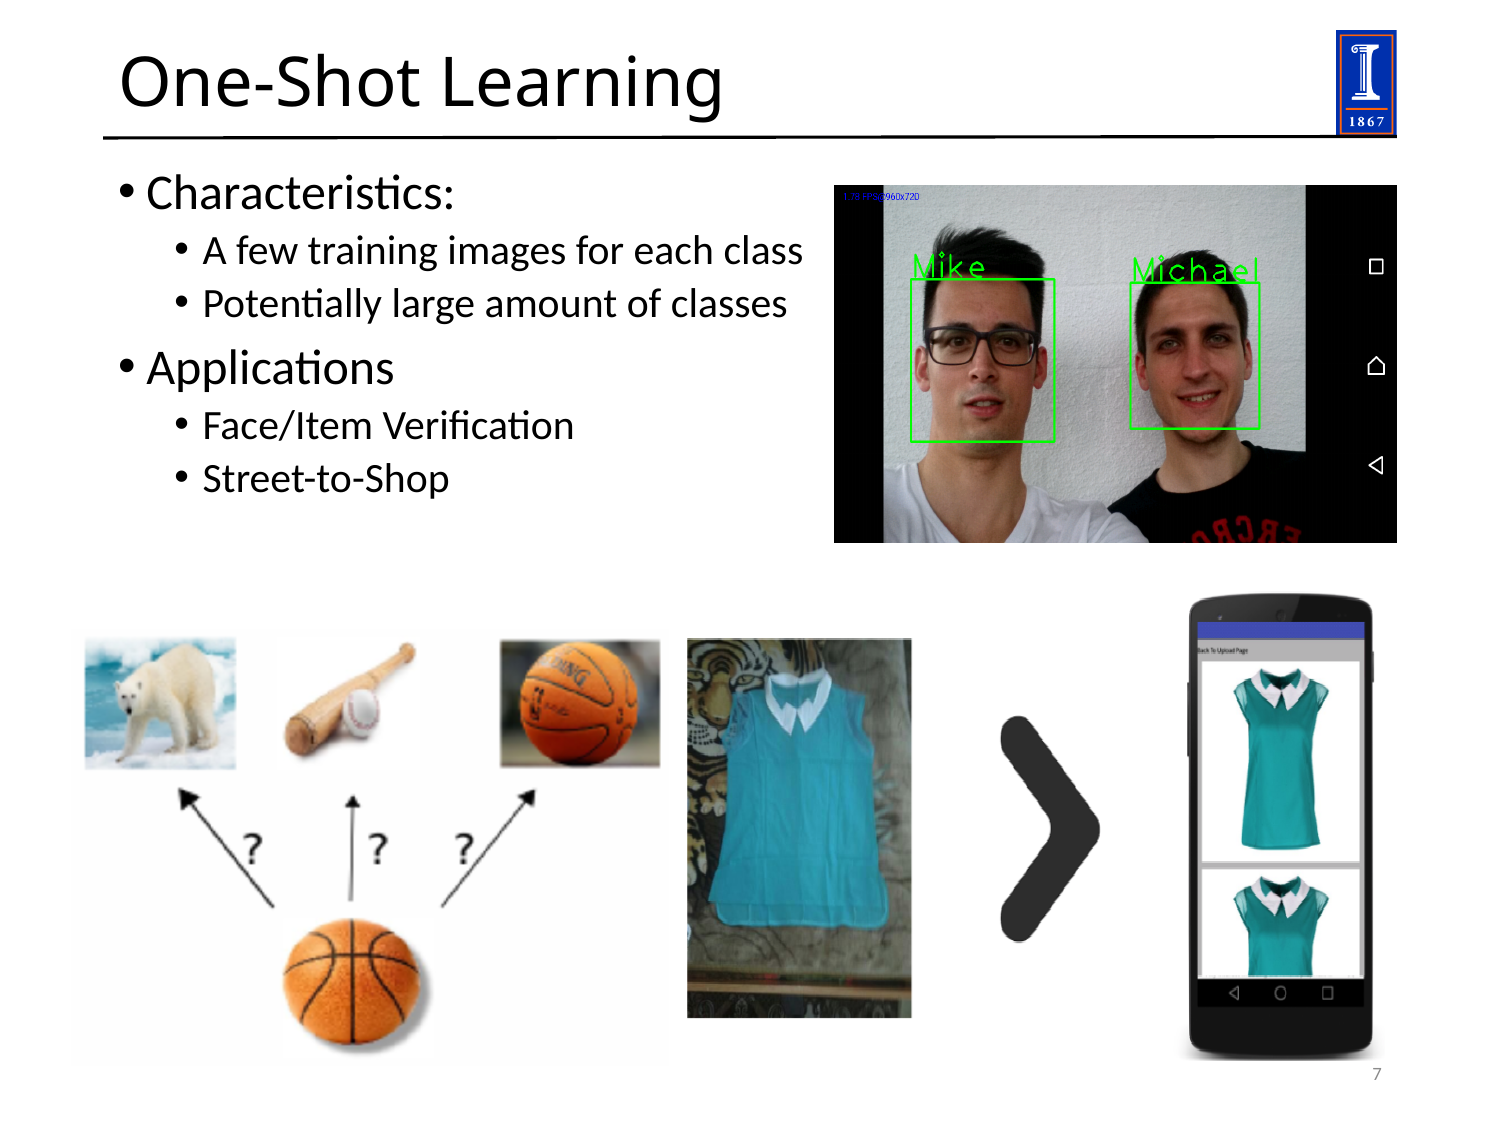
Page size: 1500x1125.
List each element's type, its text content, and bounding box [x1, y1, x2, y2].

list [668, 578, 1397, 1067]
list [71, 629, 669, 1066]
picture [834, 185, 1397, 543]
title One-Shot Learning [103, 30, 1397, 138]
slide_number 7 [1059, 1067, 1397, 1103]
text_box Characteristics: A few training images for each class Potentially large amount of classes Applications Face/Item Verification Street-to-Shop [103, 158, 1397, 629]
